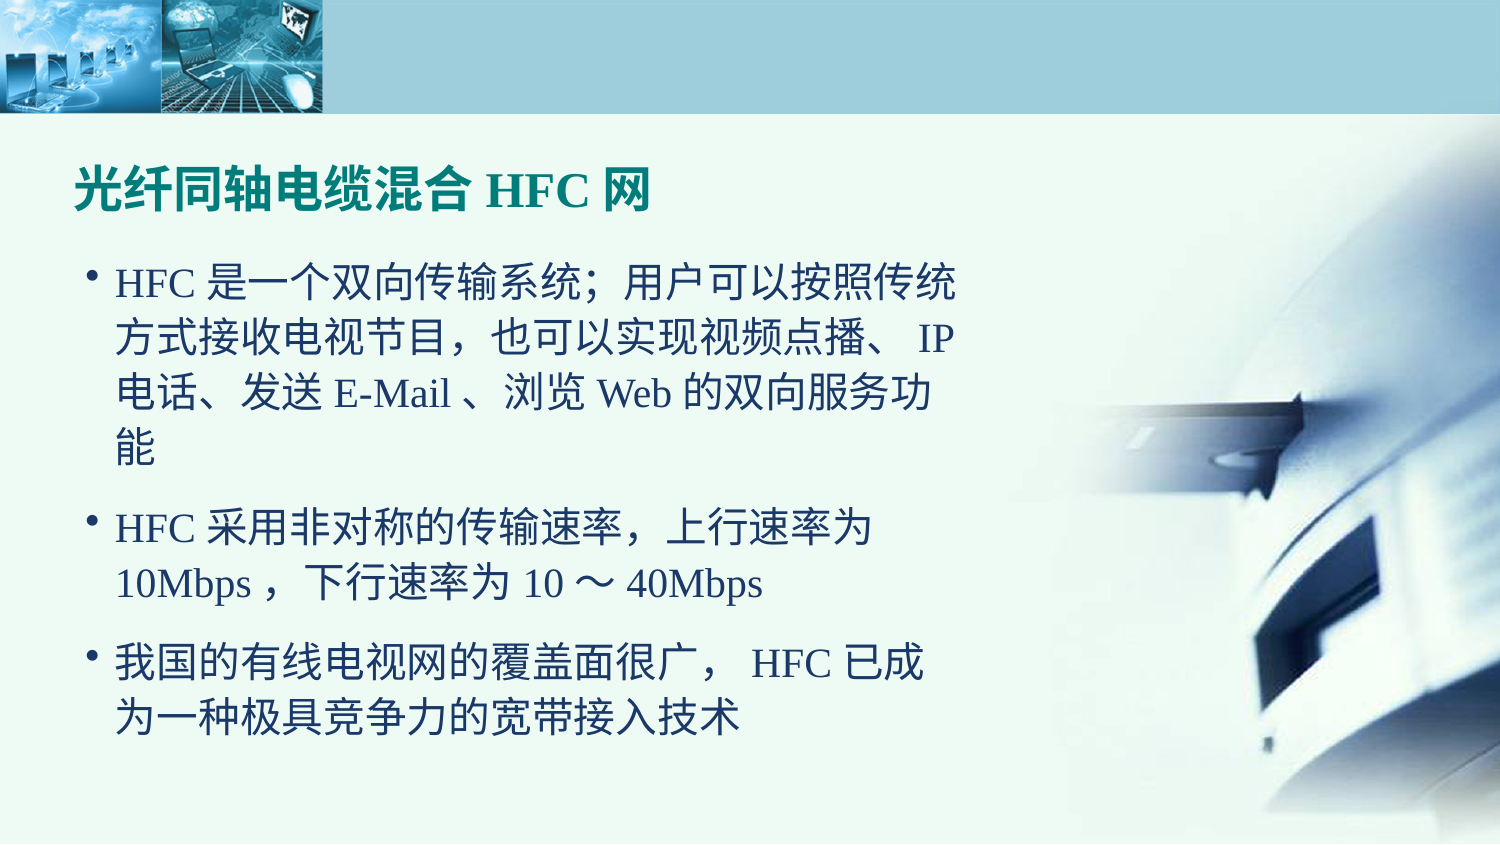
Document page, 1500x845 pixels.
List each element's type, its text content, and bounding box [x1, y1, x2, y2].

list HFC是一个双向传输系统；用户可以按照传统方式接收电视节目，也可以实现视频点播、IP电话、发送E-Mail、浏览Web的双向服务功能 HFC采用非对称的传输速率，上行速率为10Mbps，下行速率为10～40Mbps 我国的有线电视网的覆盖面很广，HFC已成为一种极具竞争力的宽带接入技术 [70, 242, 973, 704]
picture [0, 0, 1500, 844]
title 光纤同轴电缆混合HFC网 [58, 117, 1114, 259]
